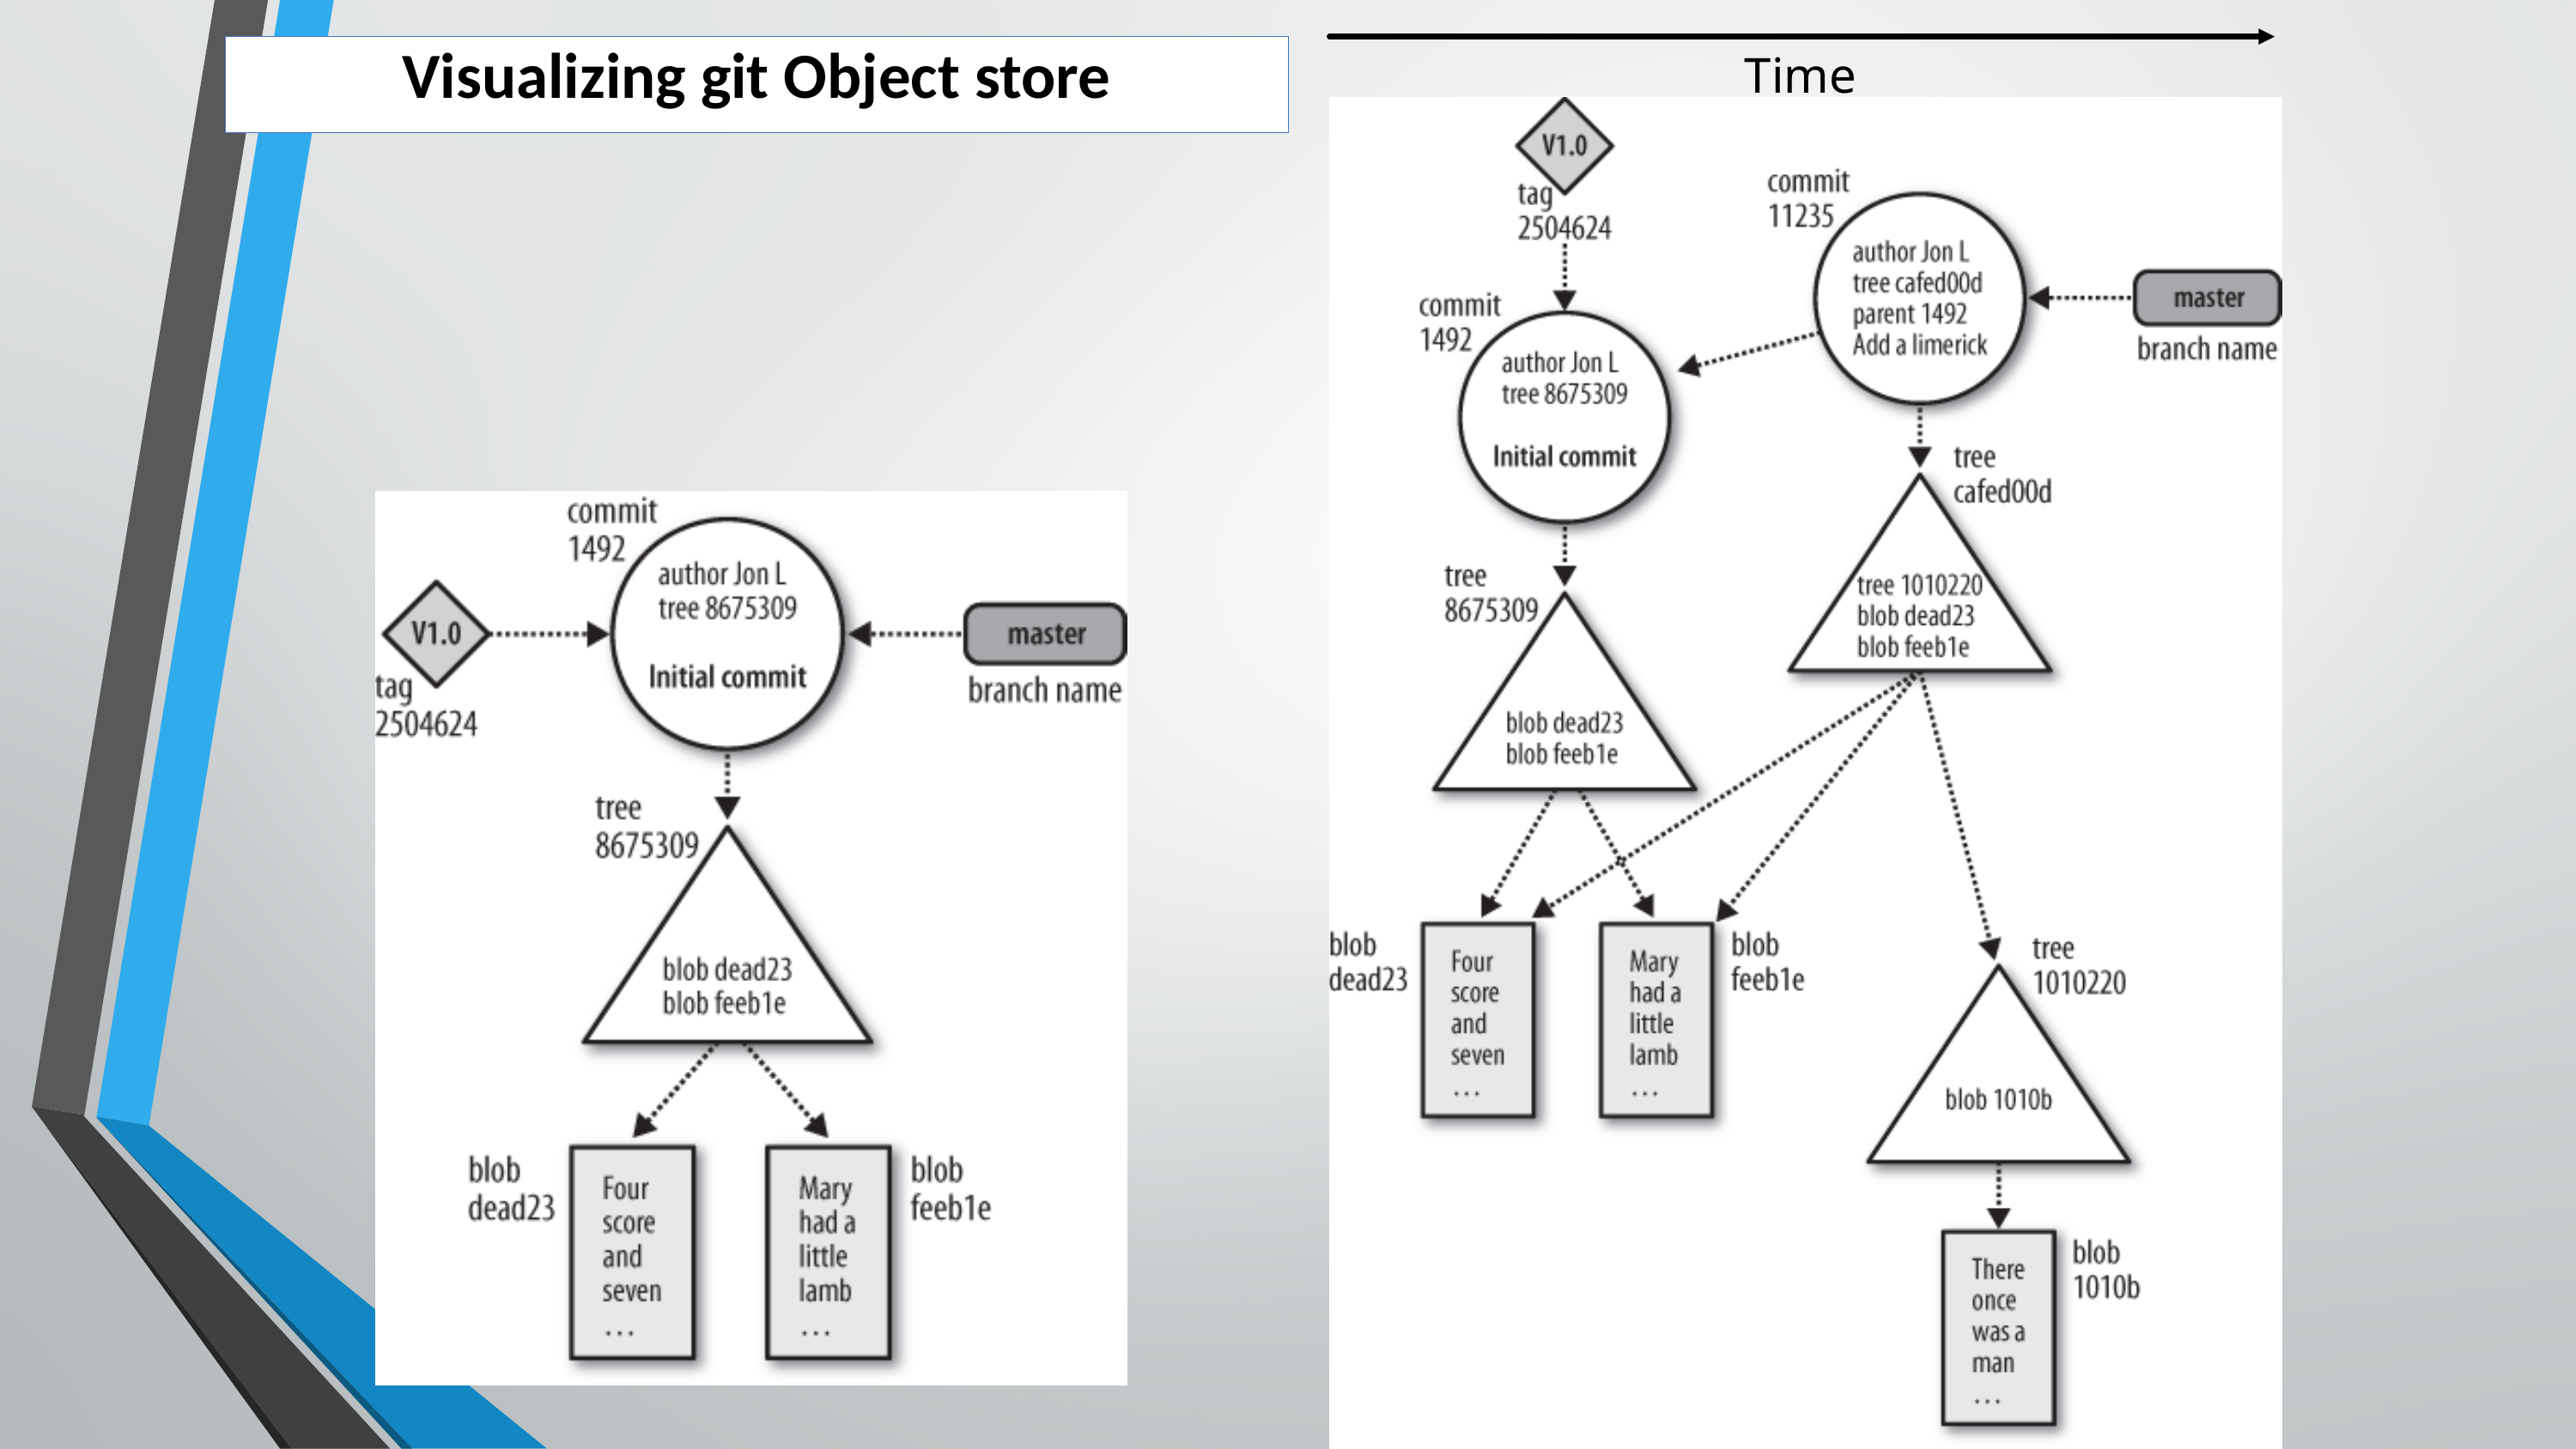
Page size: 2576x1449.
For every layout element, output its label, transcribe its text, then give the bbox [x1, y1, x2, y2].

picture [375, 491, 1127, 1386]
text_box Time [1732, 38, 1869, 97]
picture [1328, 97, 2283, 1449]
text_box Visualizing git Object store [225, 36, 1289, 133]
